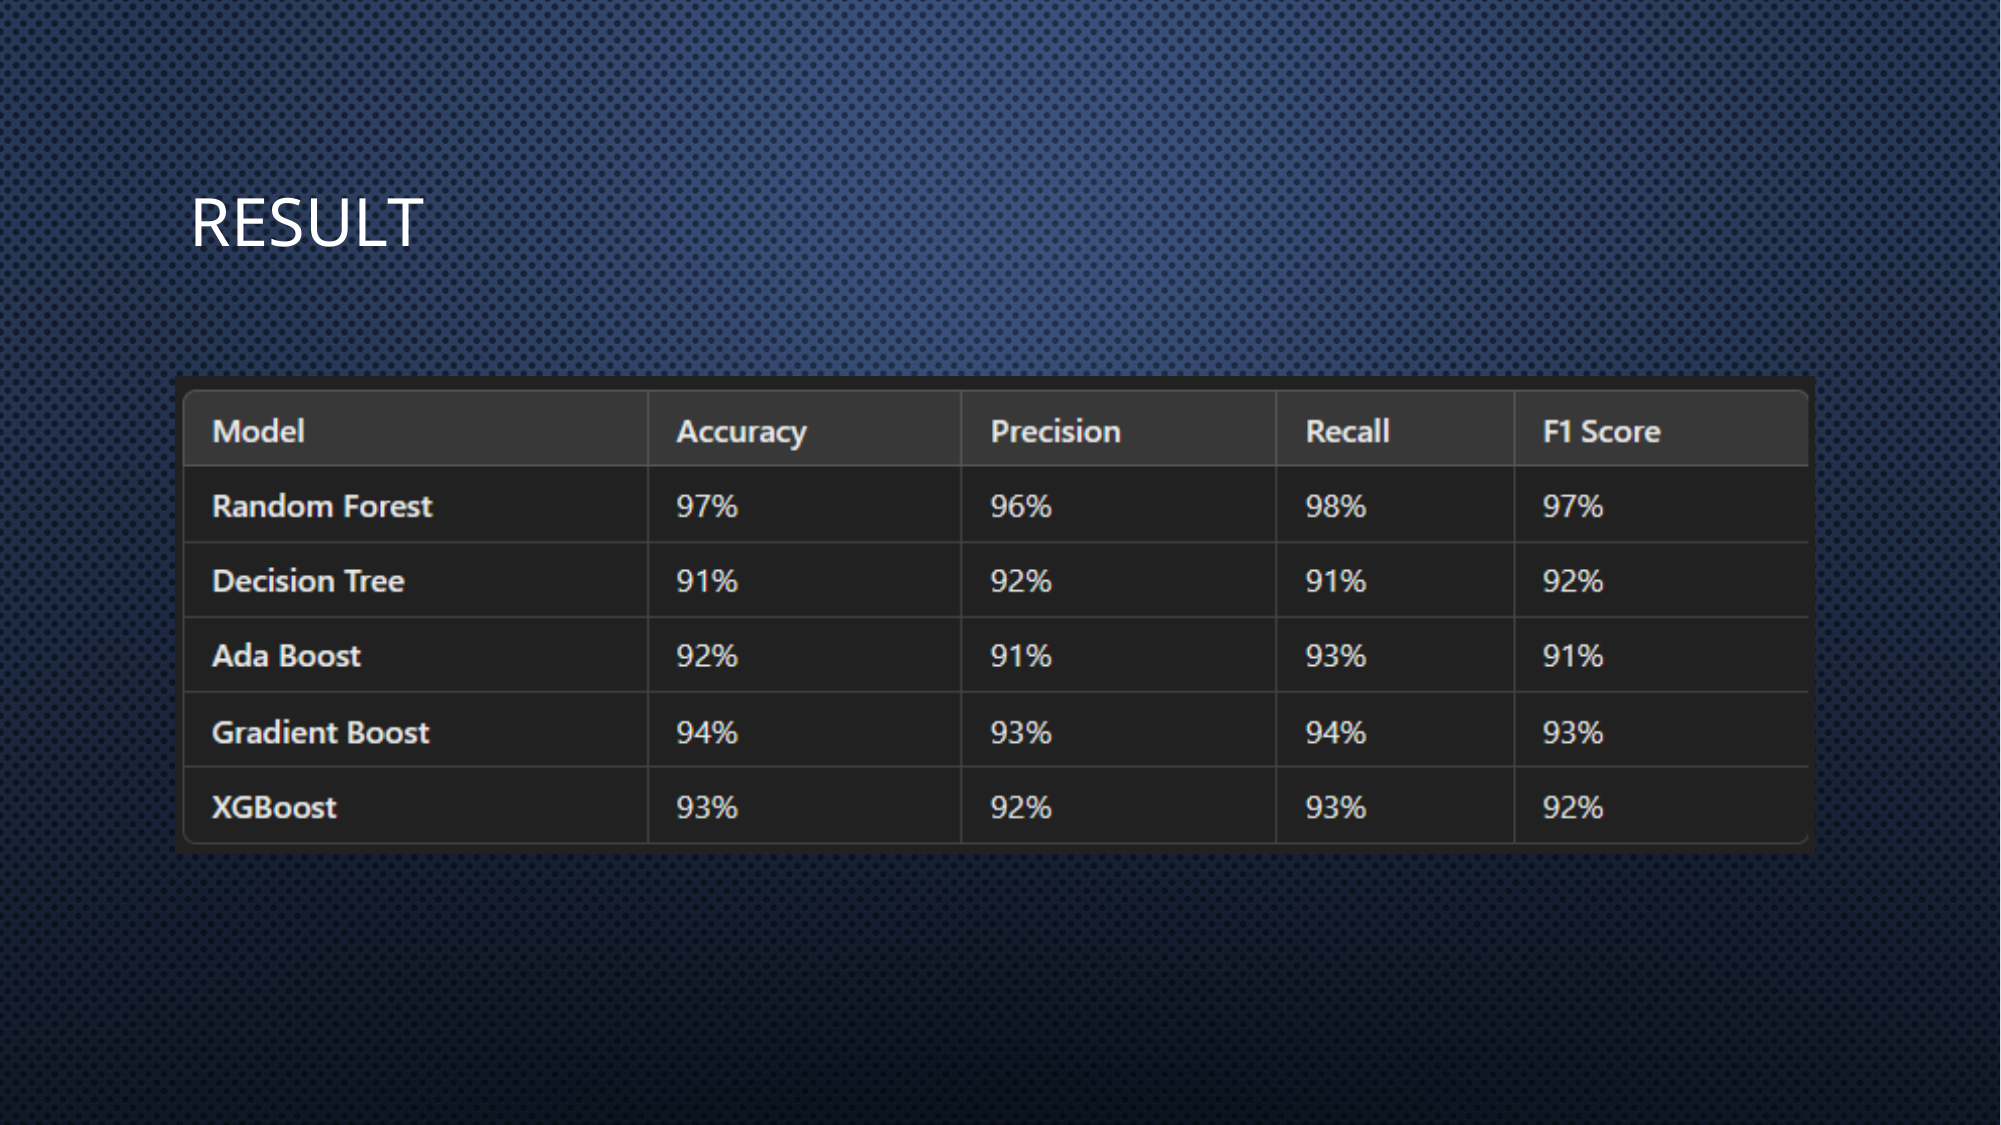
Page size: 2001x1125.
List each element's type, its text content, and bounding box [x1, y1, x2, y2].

title Result [175, 63, 1801, 375]
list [174, 375, 1815, 853]
